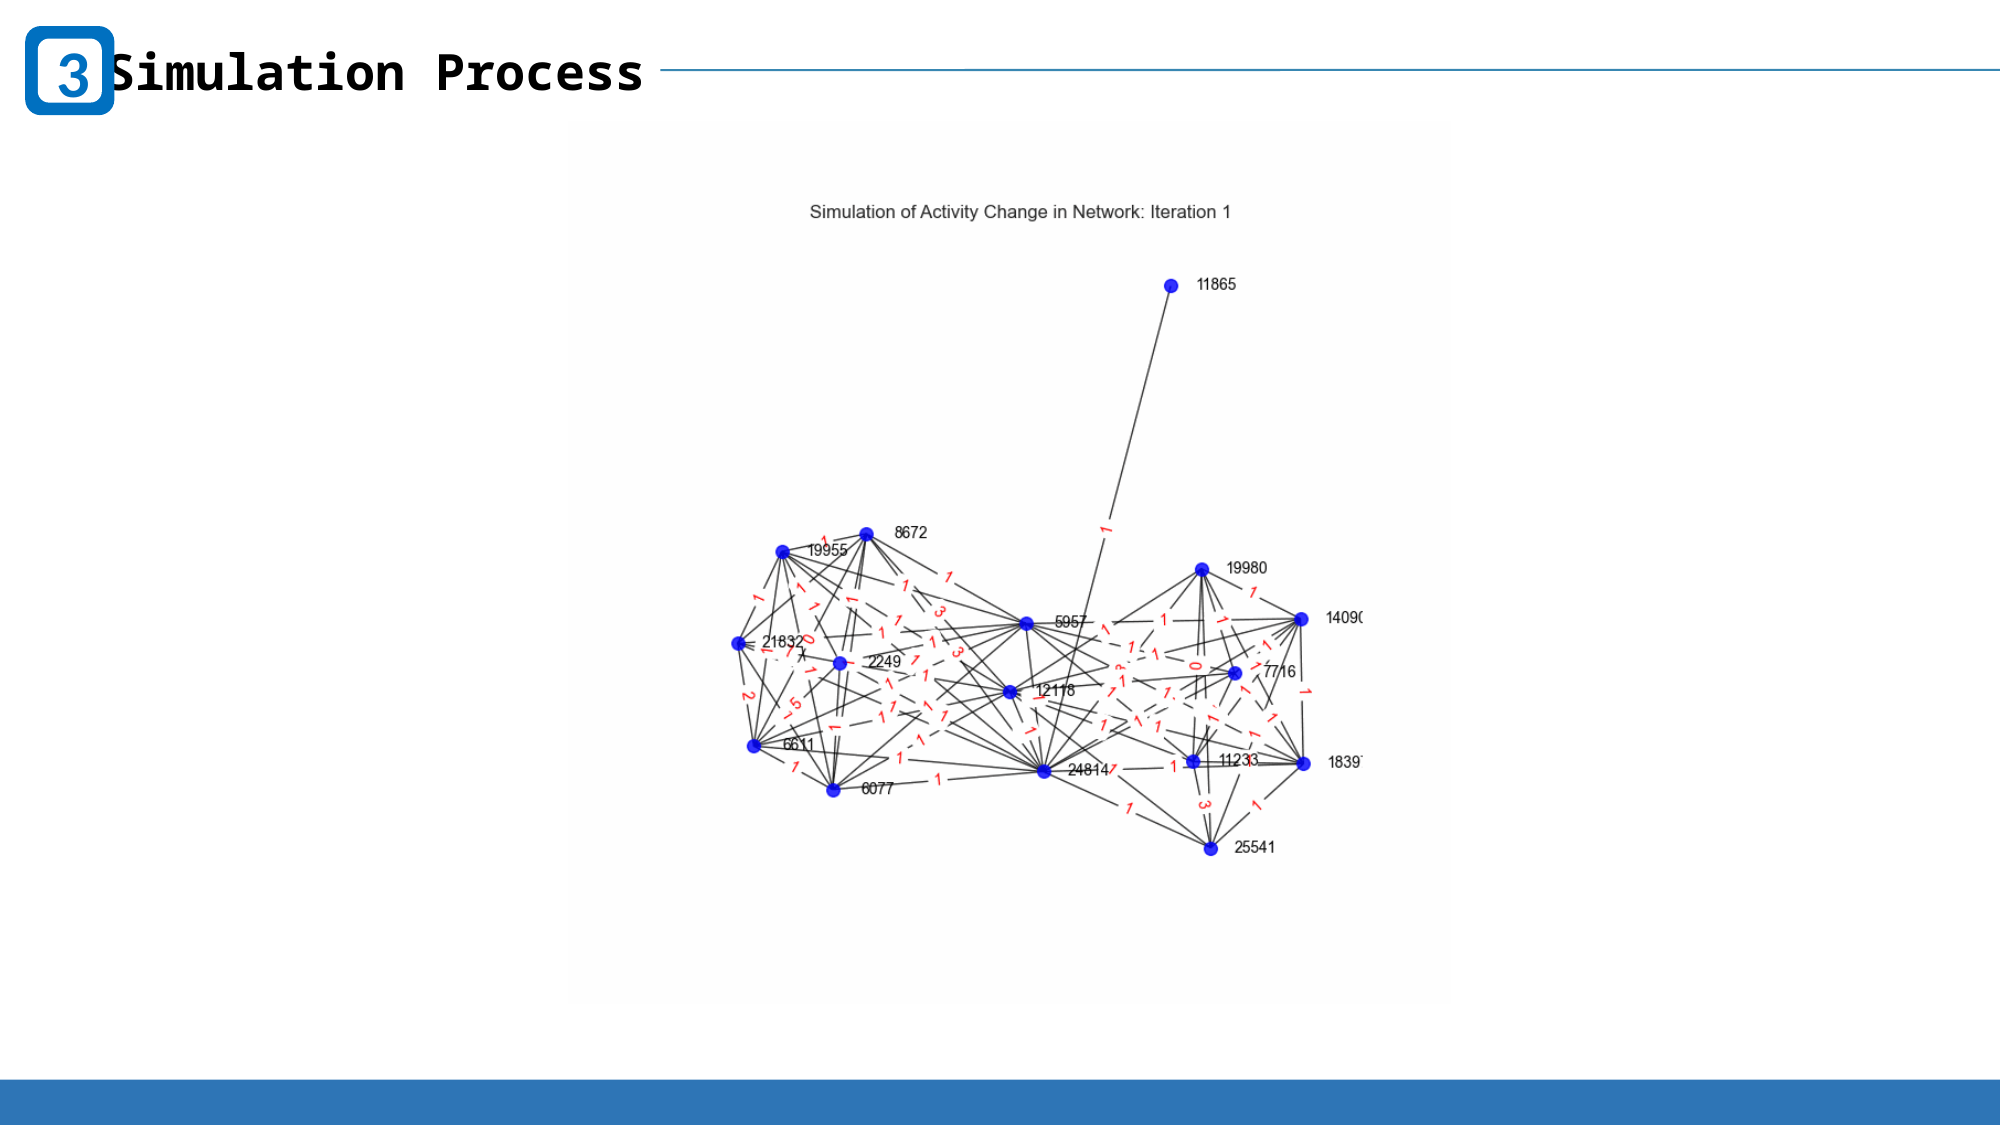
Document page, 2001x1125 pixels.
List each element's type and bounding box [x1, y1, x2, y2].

picture [568, 121, 1451, 1004]
text_box [26, 27, 618, 115]
